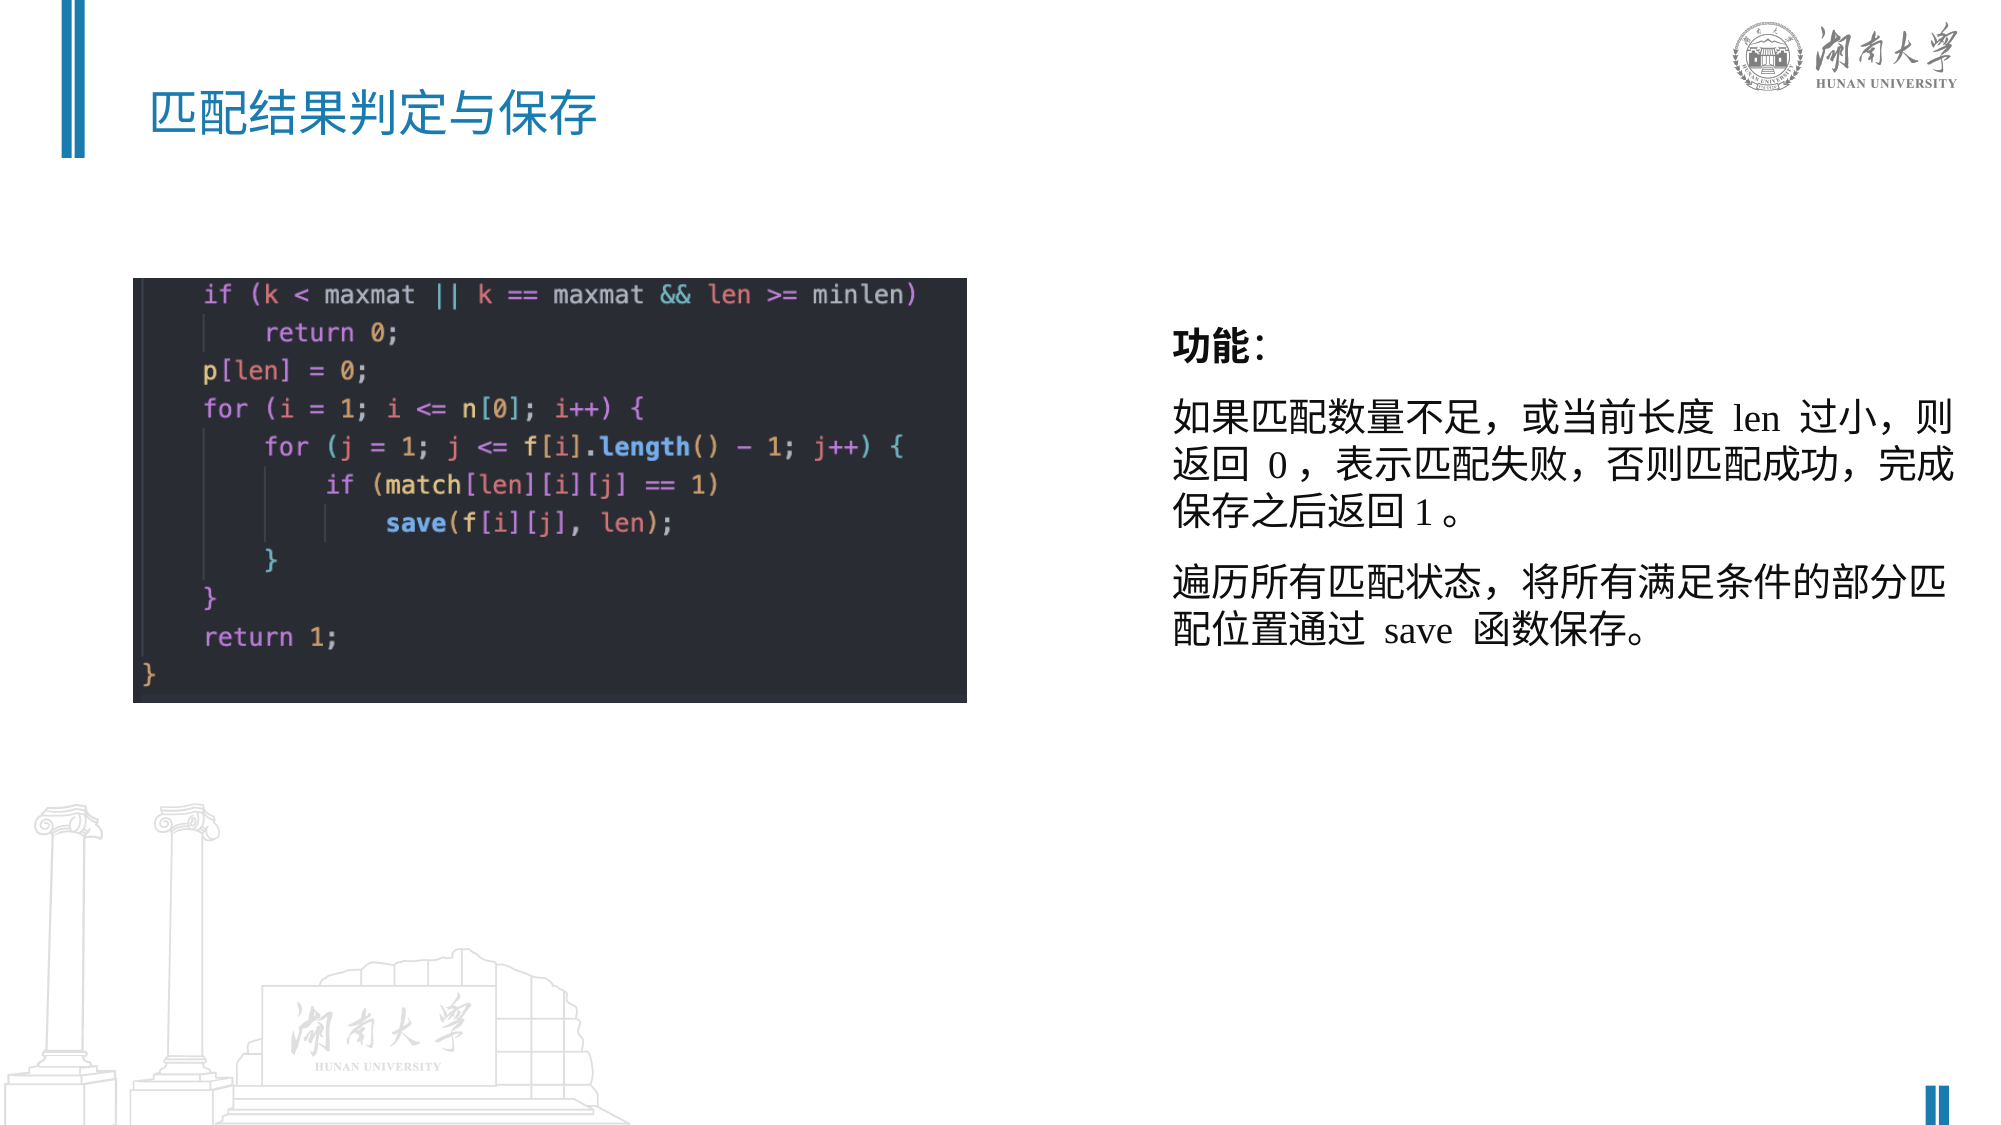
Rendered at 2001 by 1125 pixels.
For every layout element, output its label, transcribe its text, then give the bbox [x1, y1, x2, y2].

text_box 功能： 如果匹配数量不足，或当前长度 len 过小，则返回 0，表示匹配失败，否则匹配成功，完成保存之后返回1。 遍历所有匹配状态，将所有满足条件的部分匹配位置通过 save 函数保存。 [1157, 313, 1985, 659]
text_box 匹配结果判定与保存 [133, 74, 686, 149]
picture [1728, 16, 1961, 95]
picture [133, 278, 967, 703]
picture [0, 730, 649, 1125]
